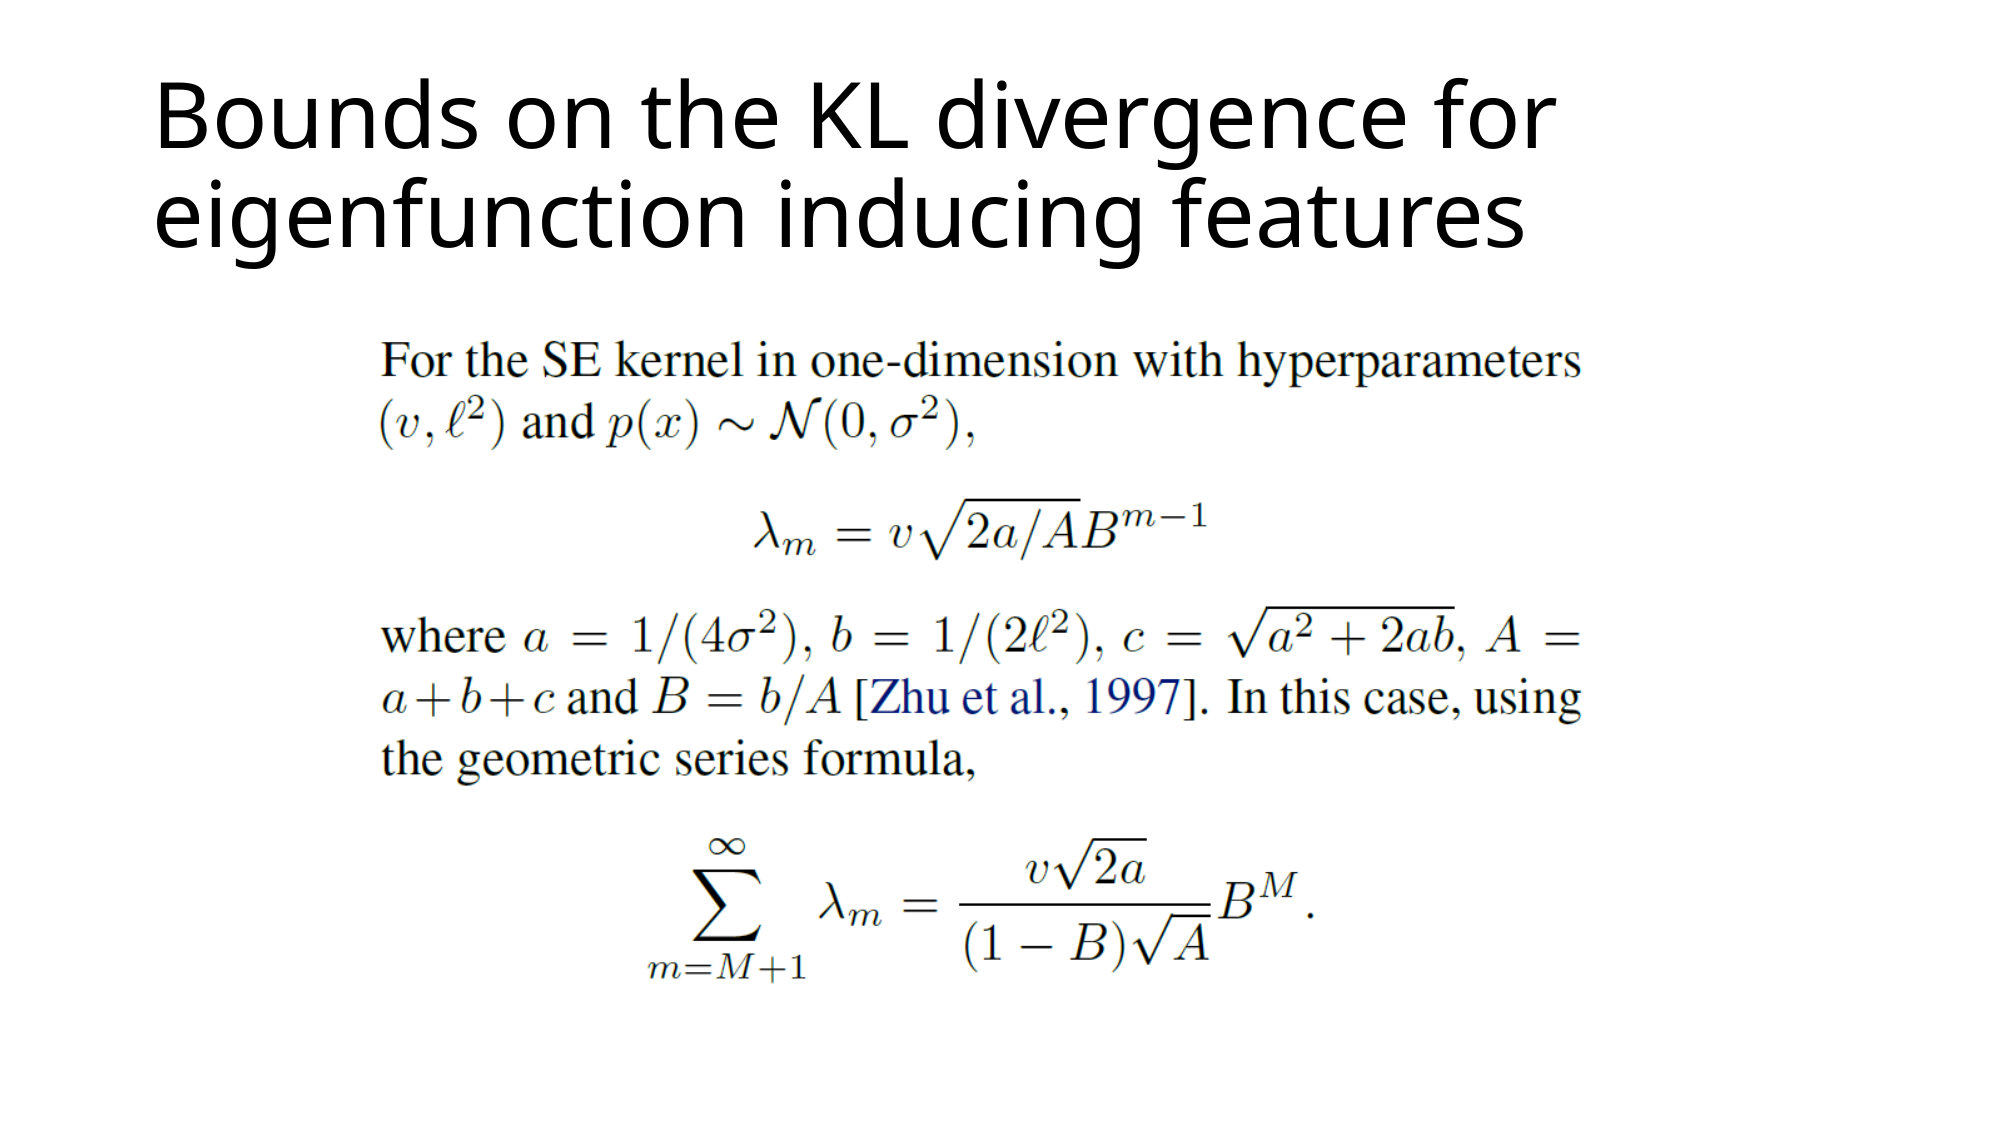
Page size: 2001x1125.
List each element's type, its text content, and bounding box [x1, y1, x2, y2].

picture [366, 326, 1600, 1030]
title Bounds on the KL divergence for eigenfunction inducing features [137, 59, 1863, 278]
